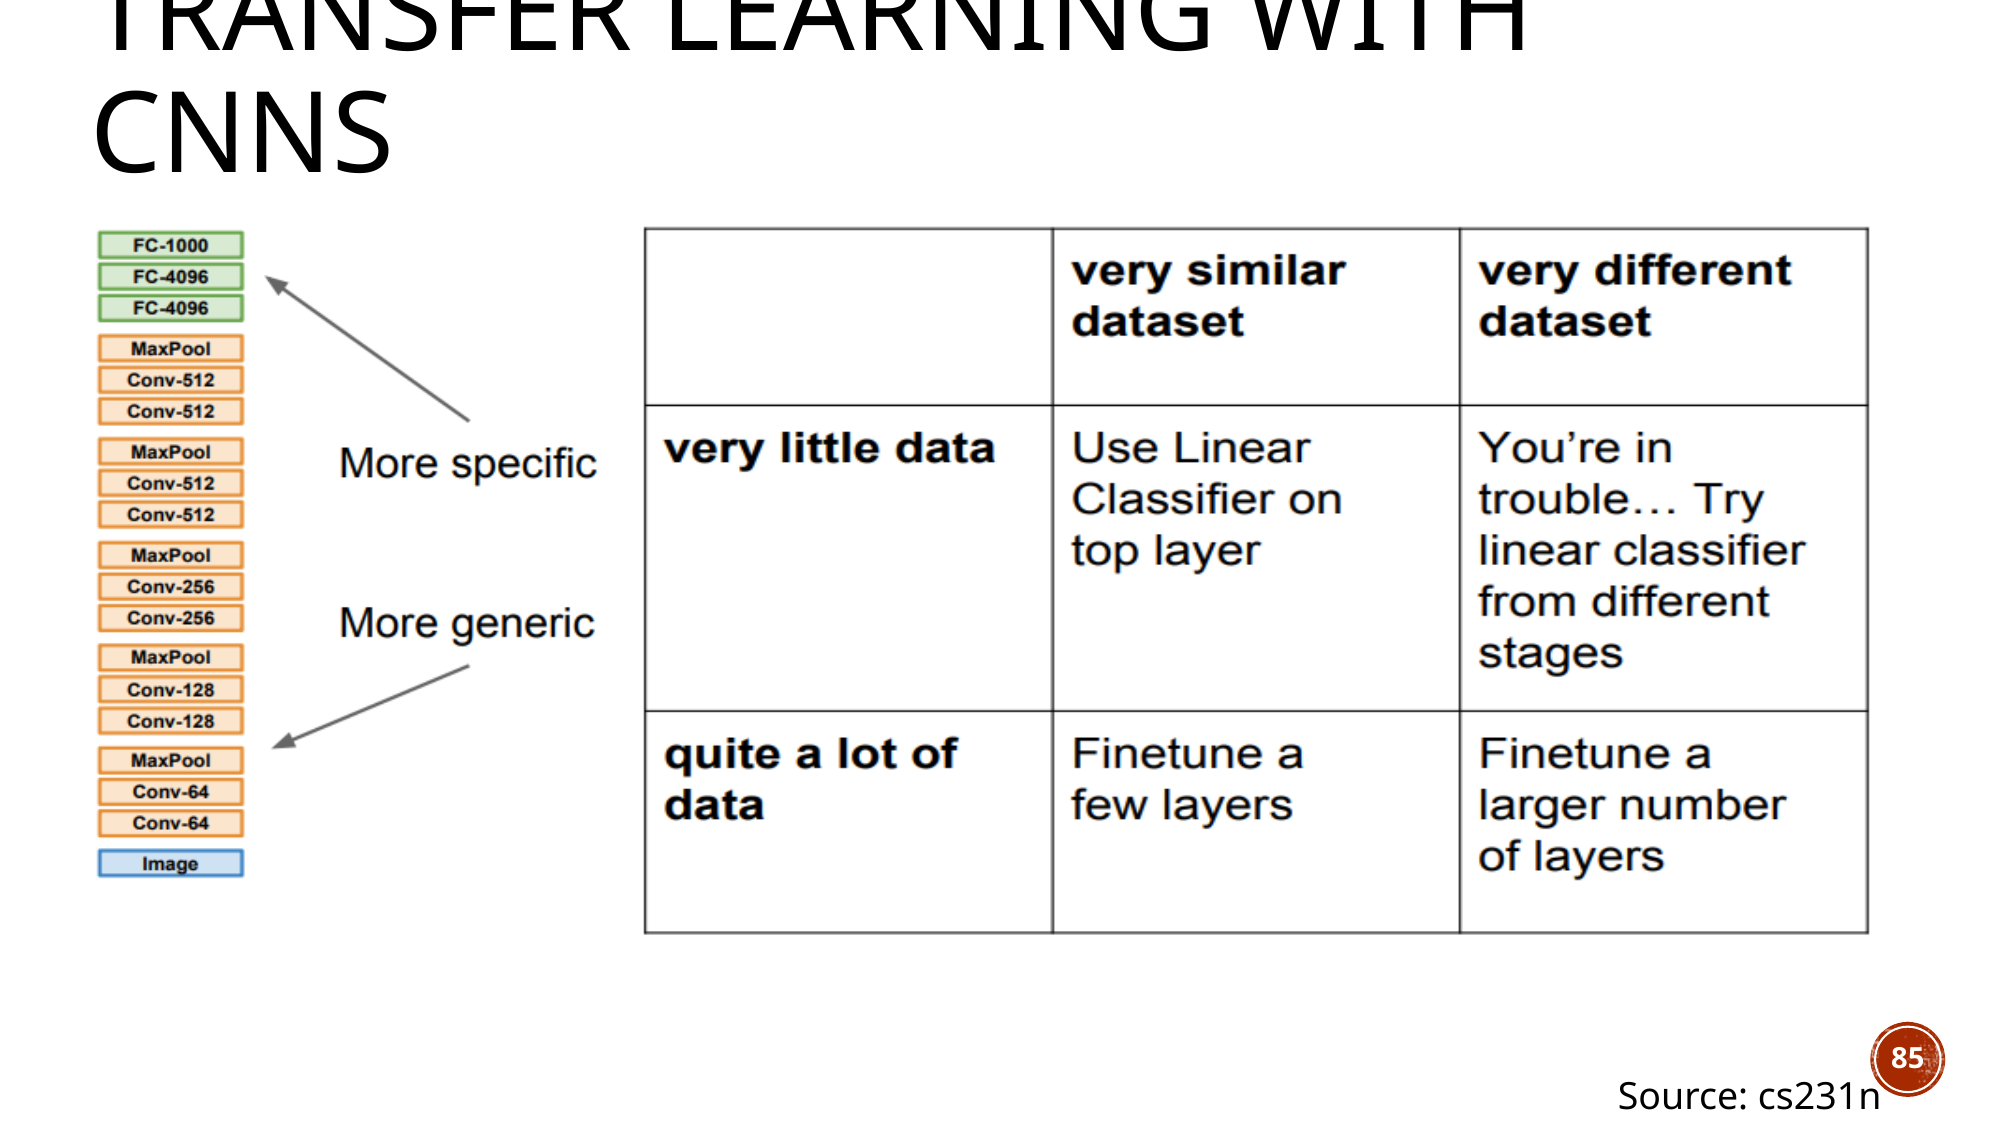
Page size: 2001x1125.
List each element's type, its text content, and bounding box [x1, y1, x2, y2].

picture [637, 224, 1875, 938]
text_box Source: cs231n [1603, 1064, 1897, 1125]
picture [94, 224, 600, 883]
title Transfer Learning with CNNs [75, 0, 1875, 150]
slide_number 85 [1855, 1028, 1961, 1089]
